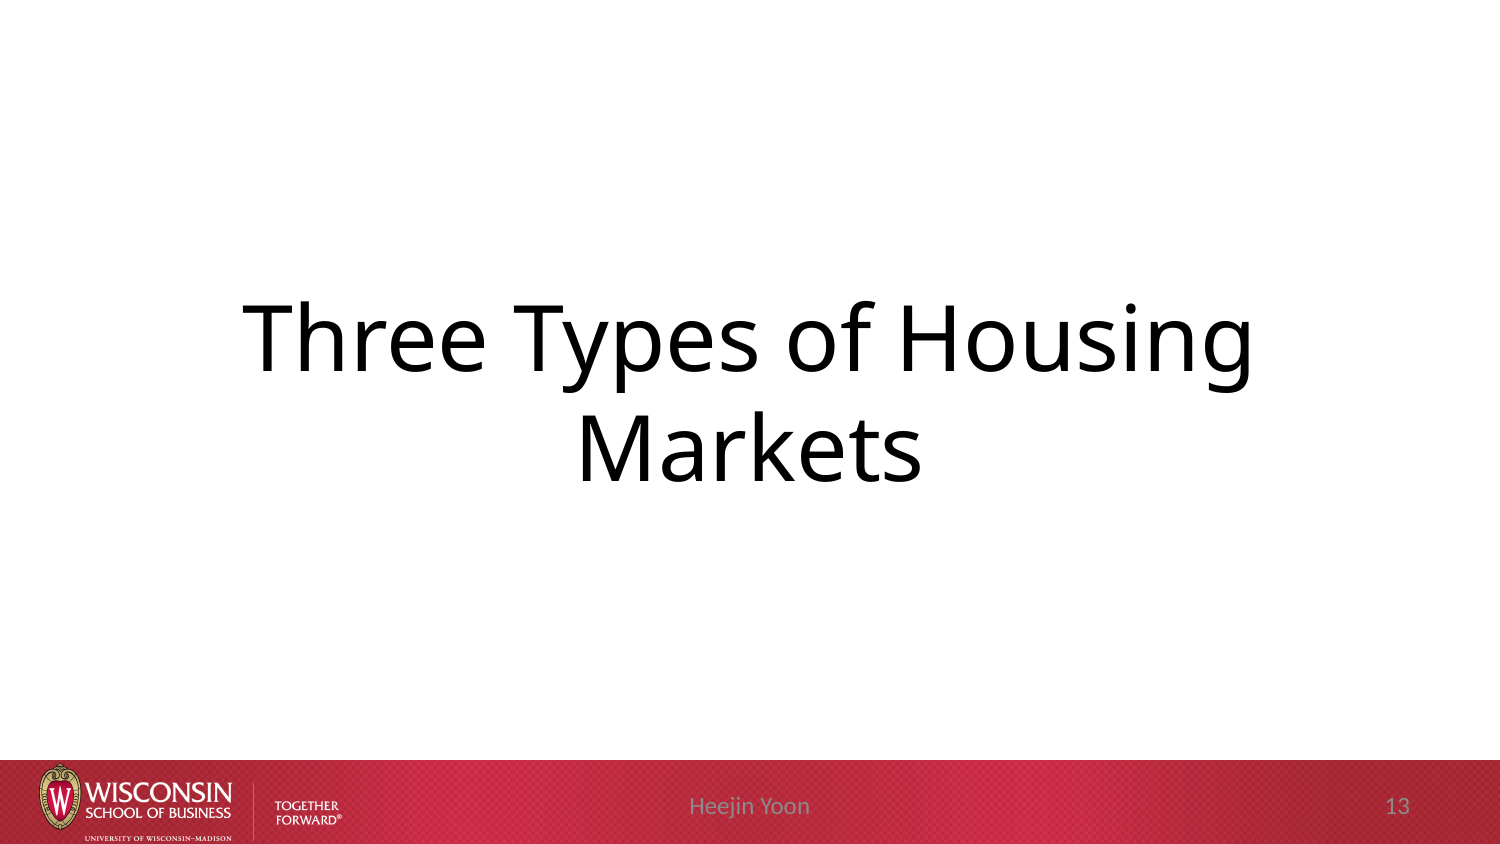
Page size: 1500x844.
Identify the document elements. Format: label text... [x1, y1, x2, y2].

footer Heejin Yoon [512, 782, 988, 827]
title Three Types of Housing Markets [75, 217, 1425, 562]
slide_number 13 [1074, 782, 1425, 827]
picture [0, 760, 1500, 844]
